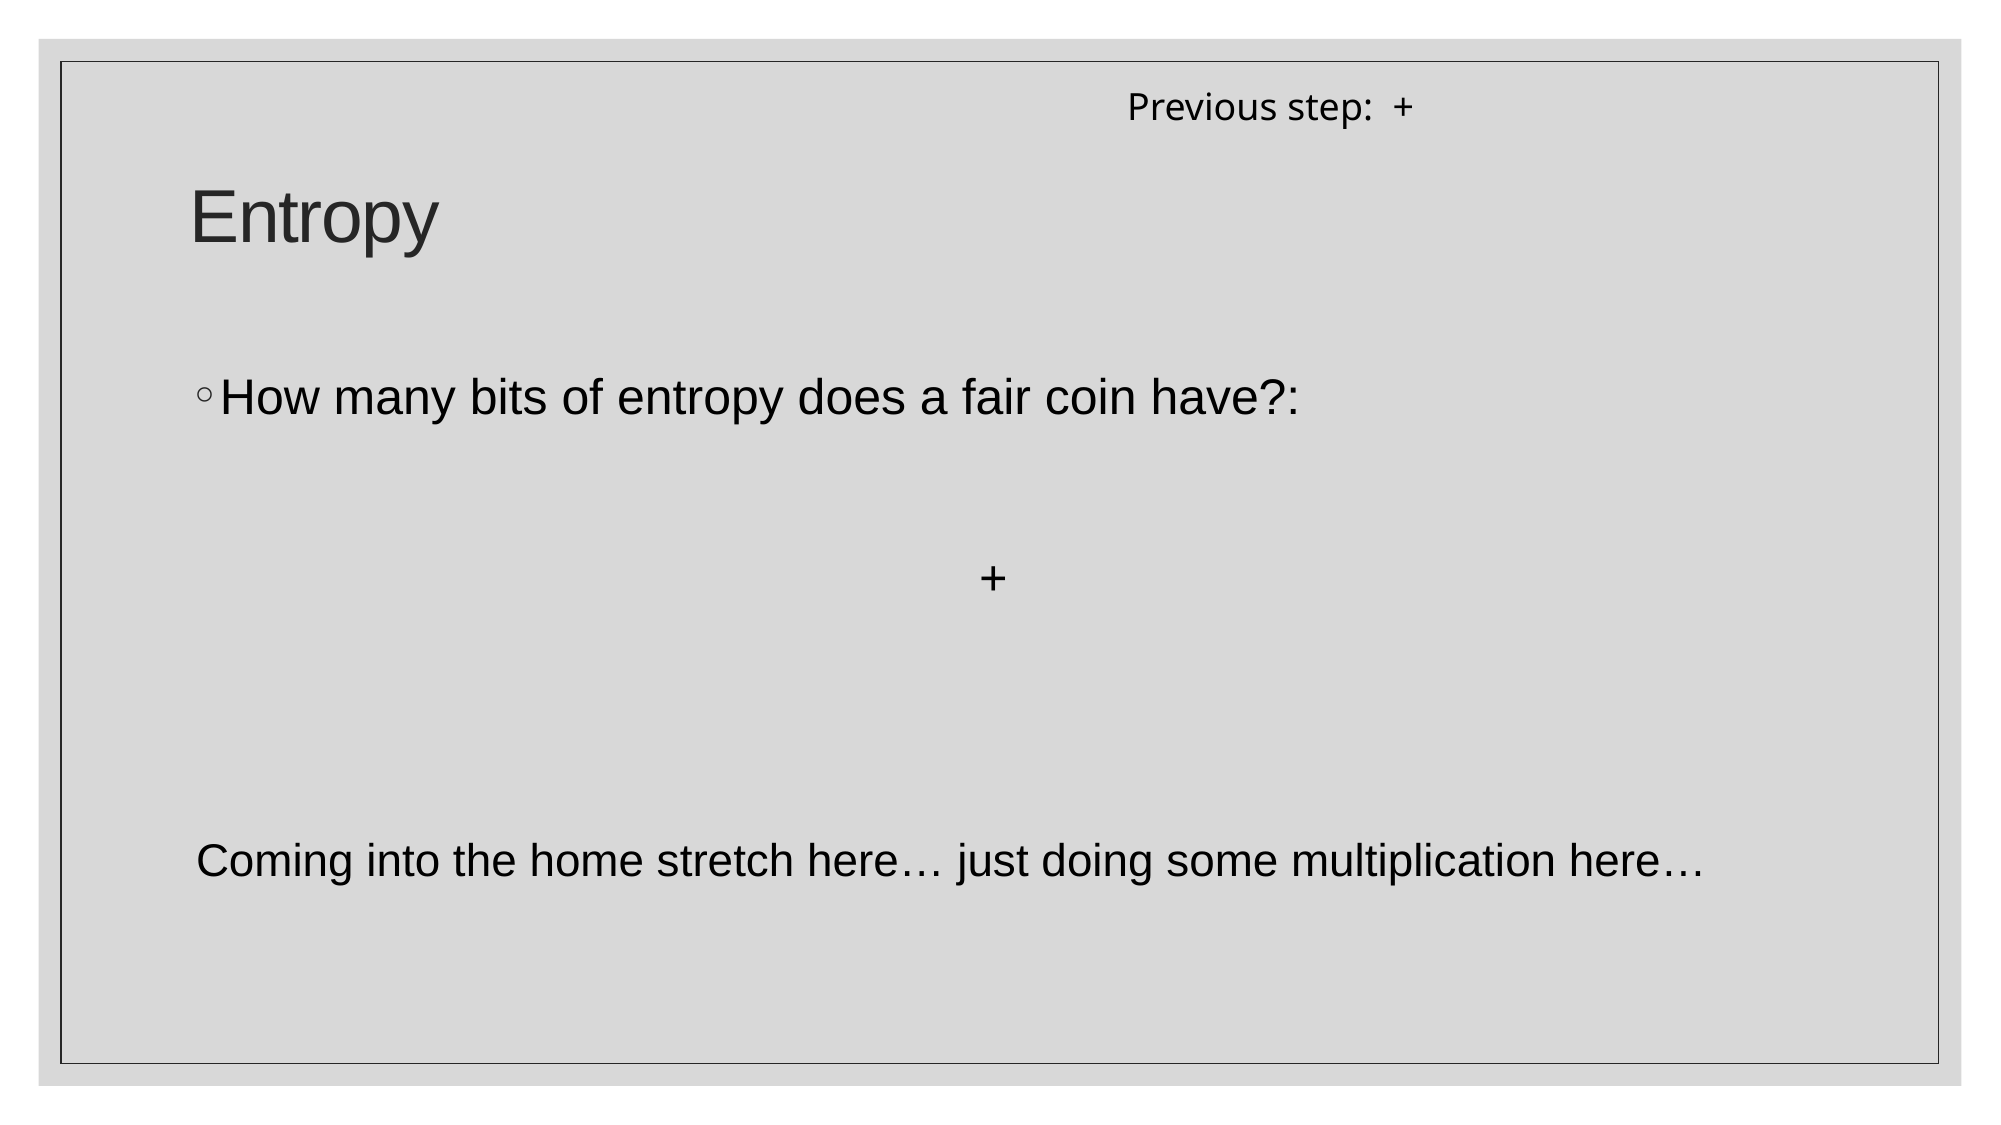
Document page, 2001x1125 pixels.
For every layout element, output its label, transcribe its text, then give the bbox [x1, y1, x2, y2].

text_box Coming into the home stretch here… just doing some multiplication here… [157, 823, 1746, 894]
title Entropy [174, 105, 1825, 331]
